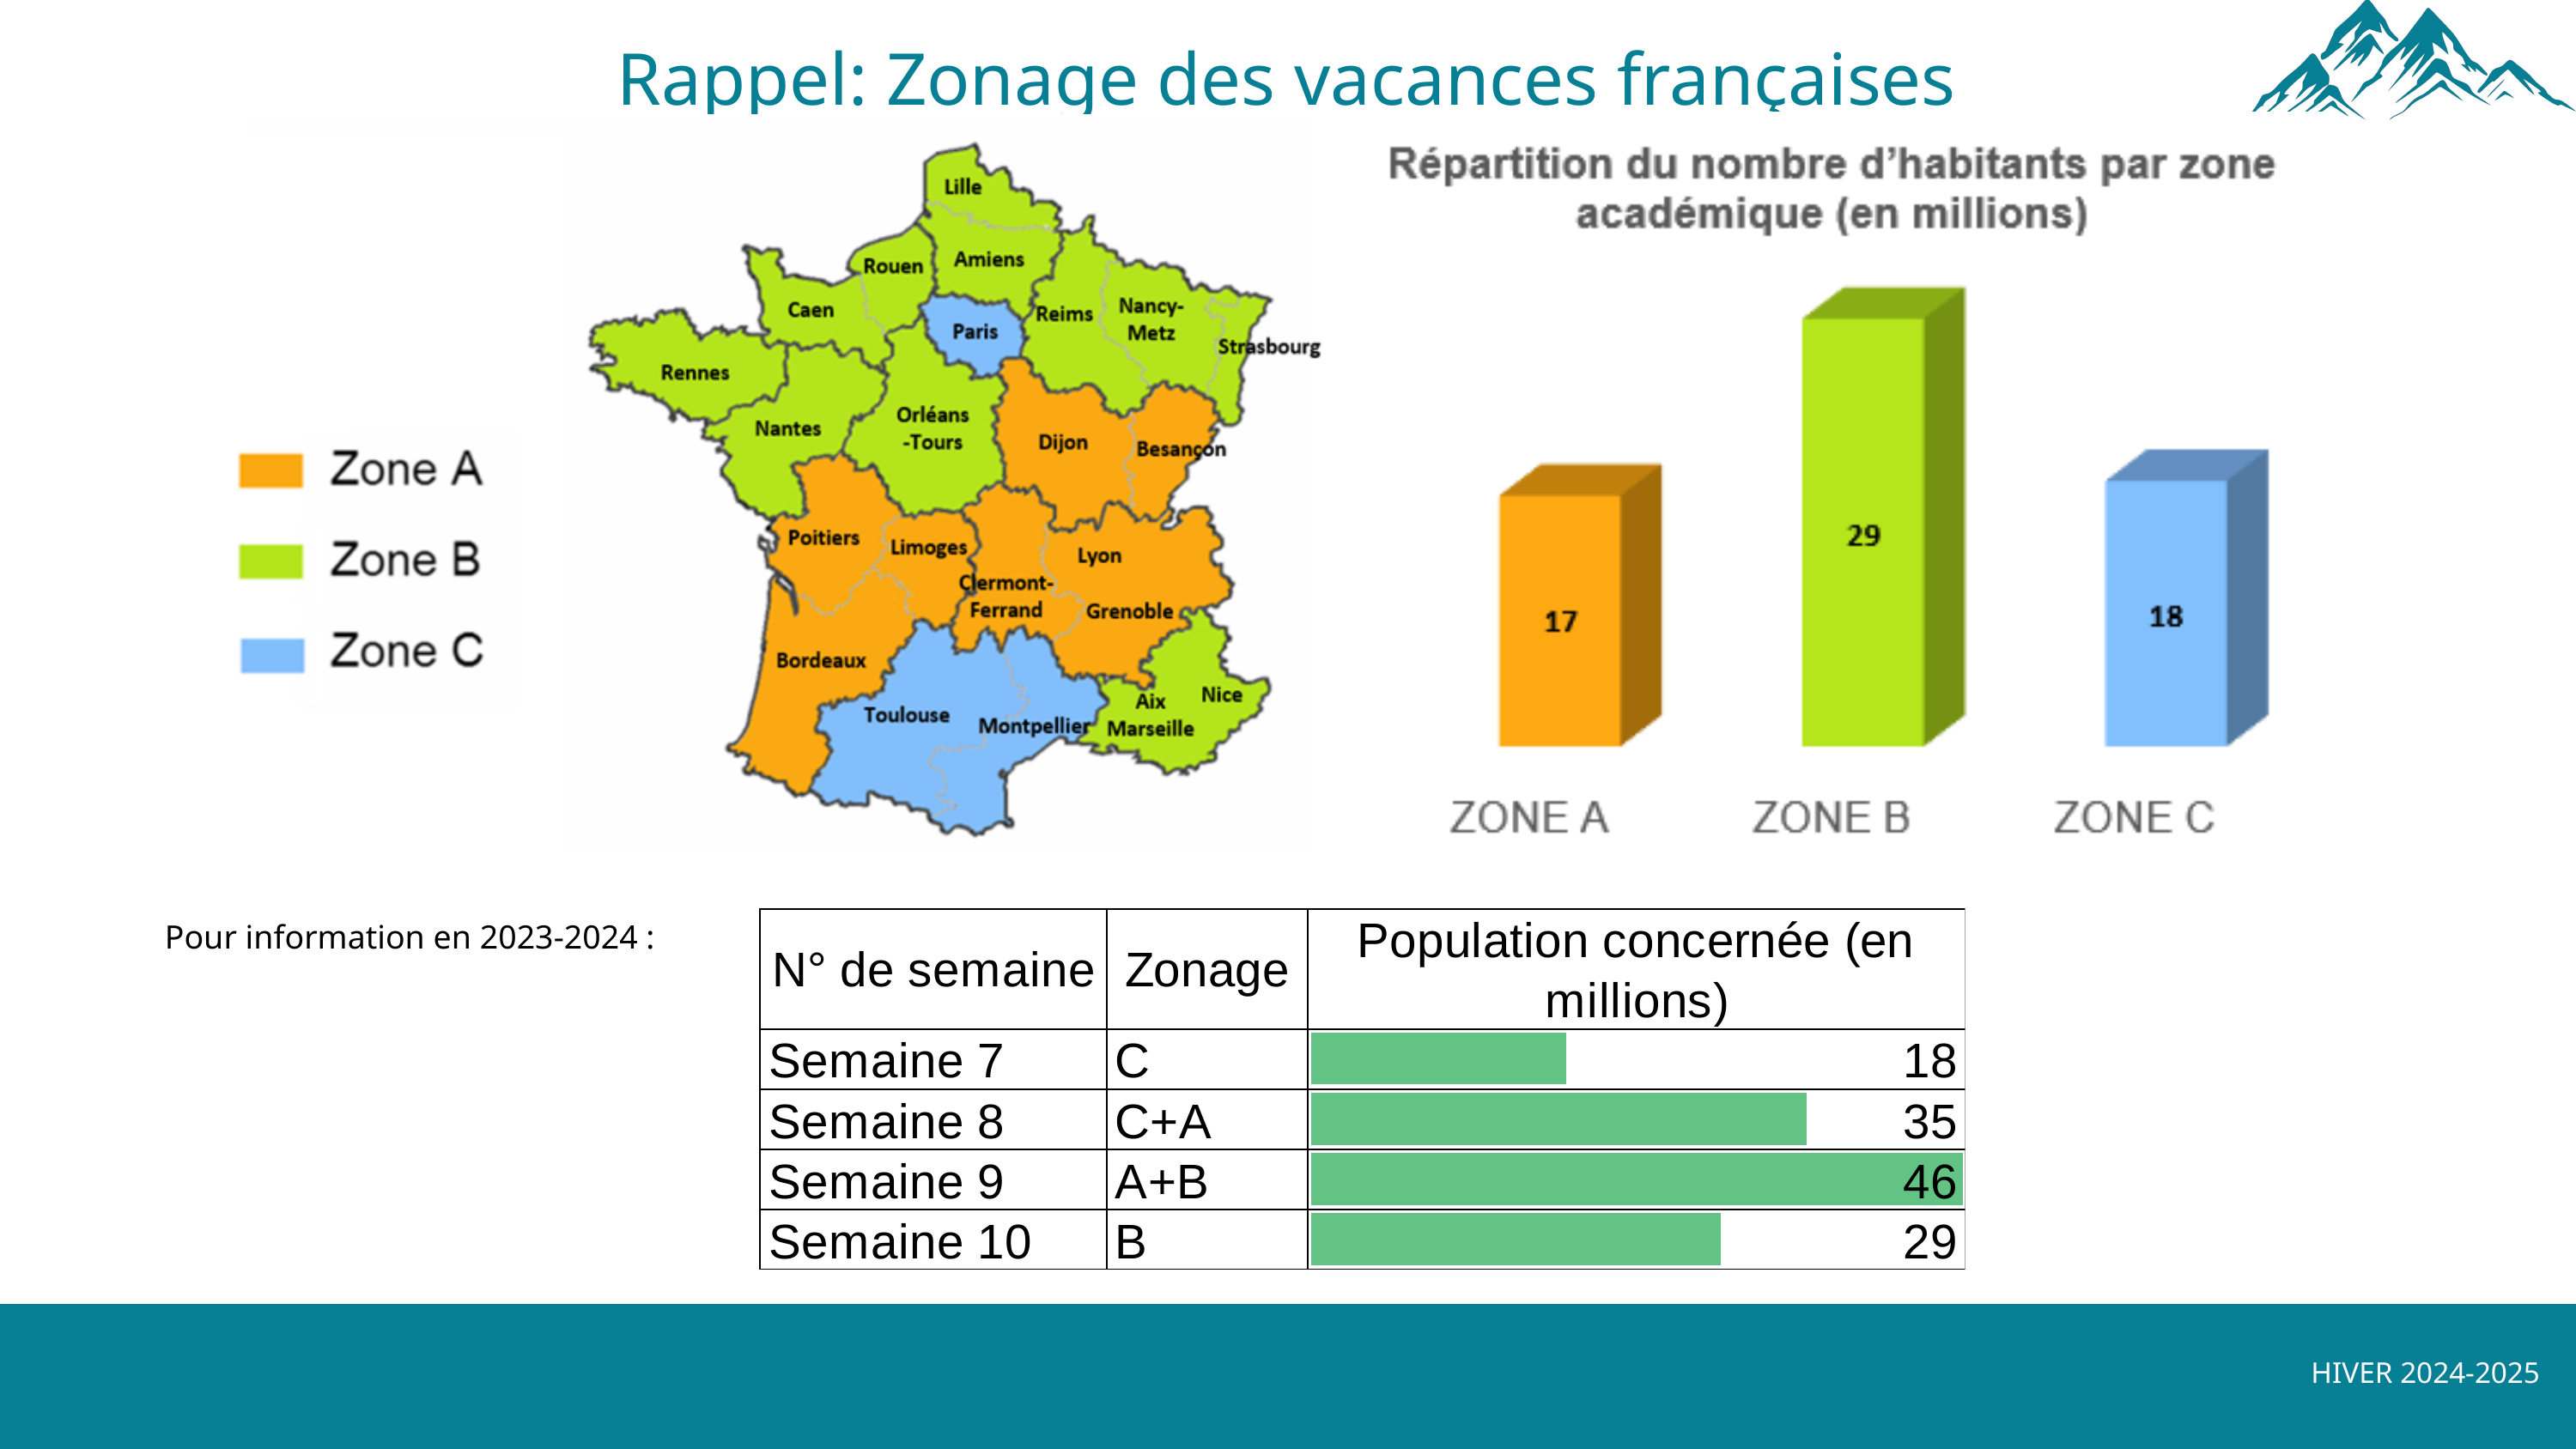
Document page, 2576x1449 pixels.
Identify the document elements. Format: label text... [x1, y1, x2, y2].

text_box Pour information en 2023-2024 : [139, 910, 755, 1040]
text_box [2245, 0, 2576, 124]
picture [758, 907, 1968, 1272]
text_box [0, 1303, 2576, 1449]
text_box Rappel: Zonage des vacances françaises [330, 12, 2245, 120]
picture [1363, 112, 2335, 849]
picture [200, 114, 1324, 852]
